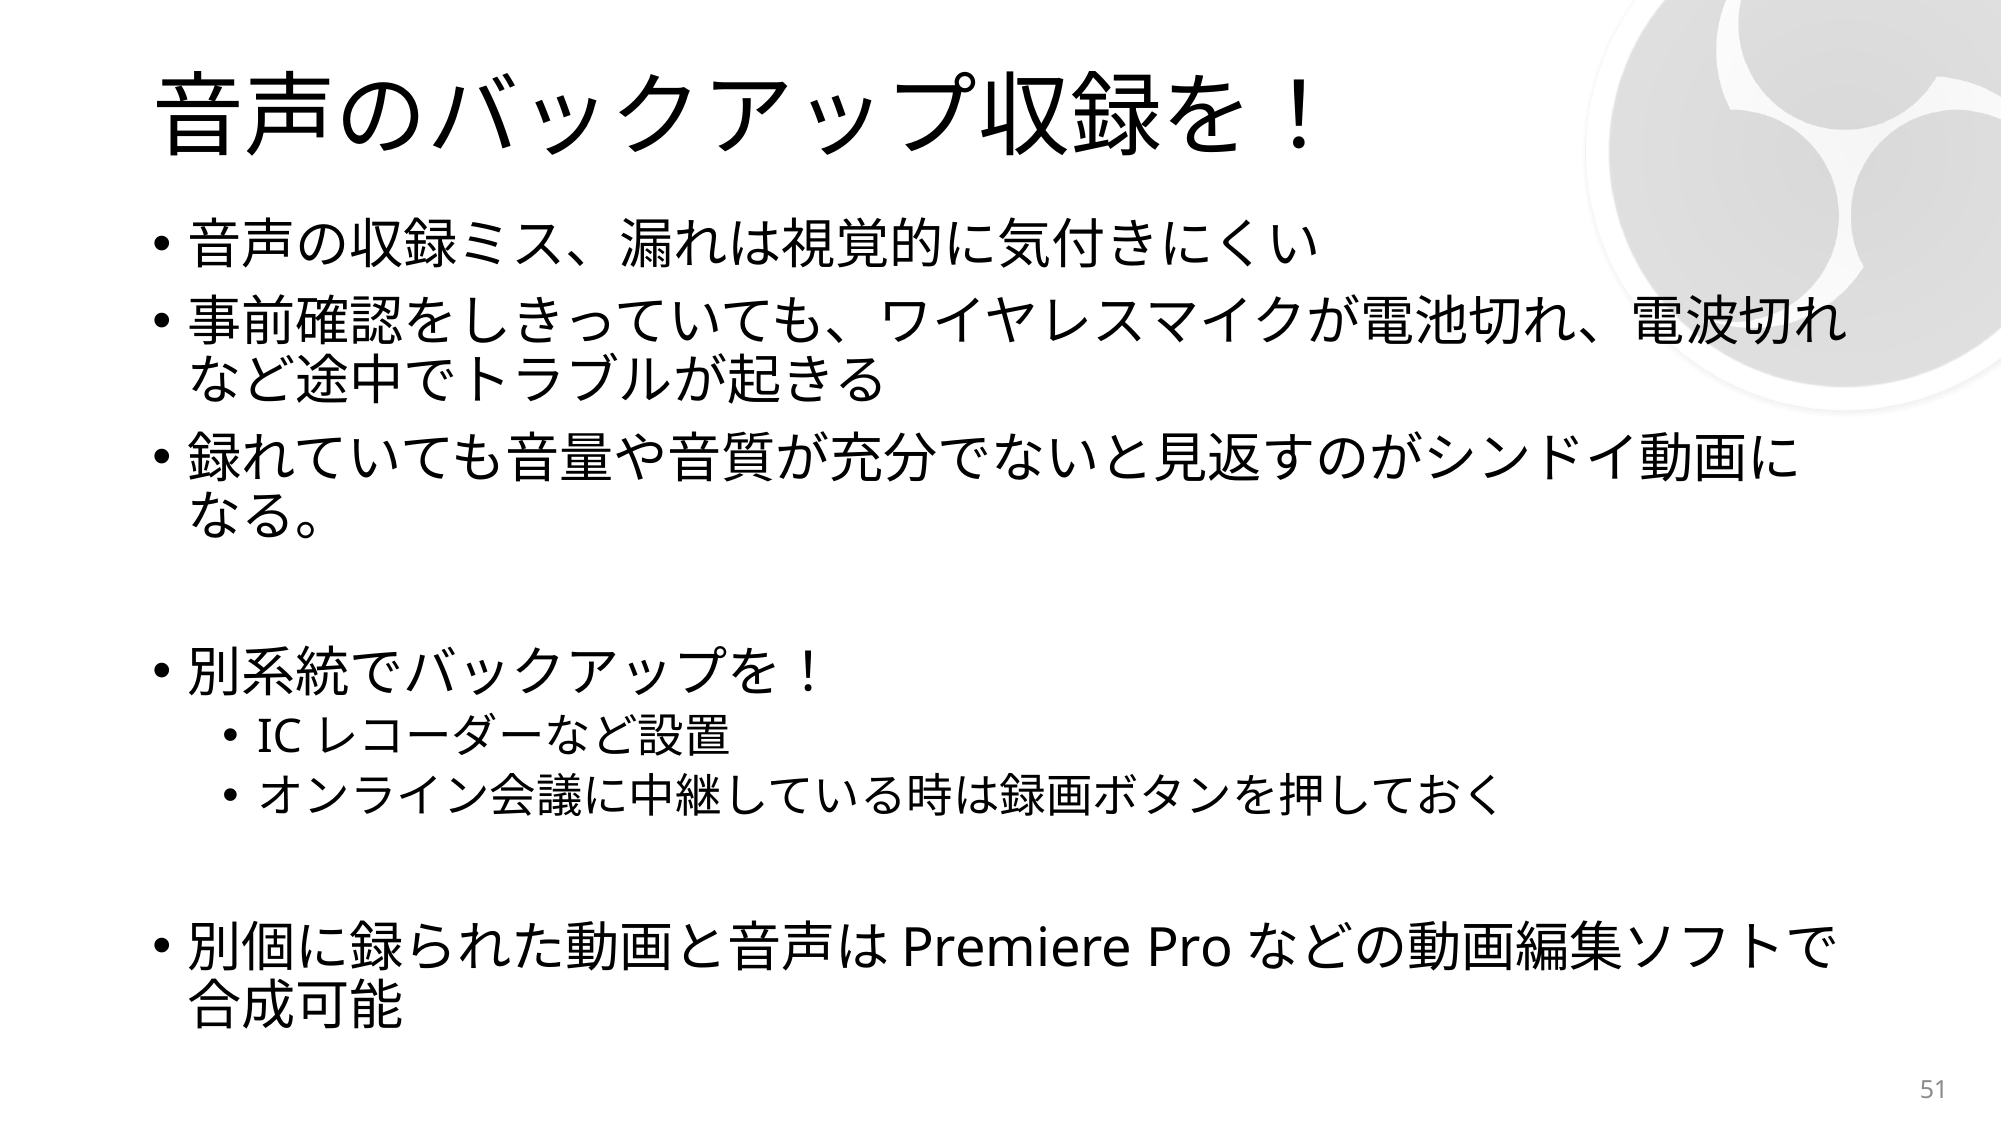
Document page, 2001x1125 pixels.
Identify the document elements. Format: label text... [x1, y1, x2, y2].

list 音声の収録ミス、漏れは視覚的に気付きにくい 事前確認をしきっていても、ワイヤレスマイクが電池切れ、電波切れなど途中でトラブルが起きる 録れていても音量や音質が充分でないと見返すのがシンドイ動画になる。 別系統でバックアップを！ ICレコーダーなど設置 オンライン会議に中継している時は録画ボタンを押しておく 別個に録られた動画と音声はPremiere Proなどの動画編集ソフトで合成可能 [137, 208, 1863, 1050]
title 音声のバックアップ収録を！ [137, 59, 1863, 178]
slide_number 51 [1513, 1072, 1964, 1110]
